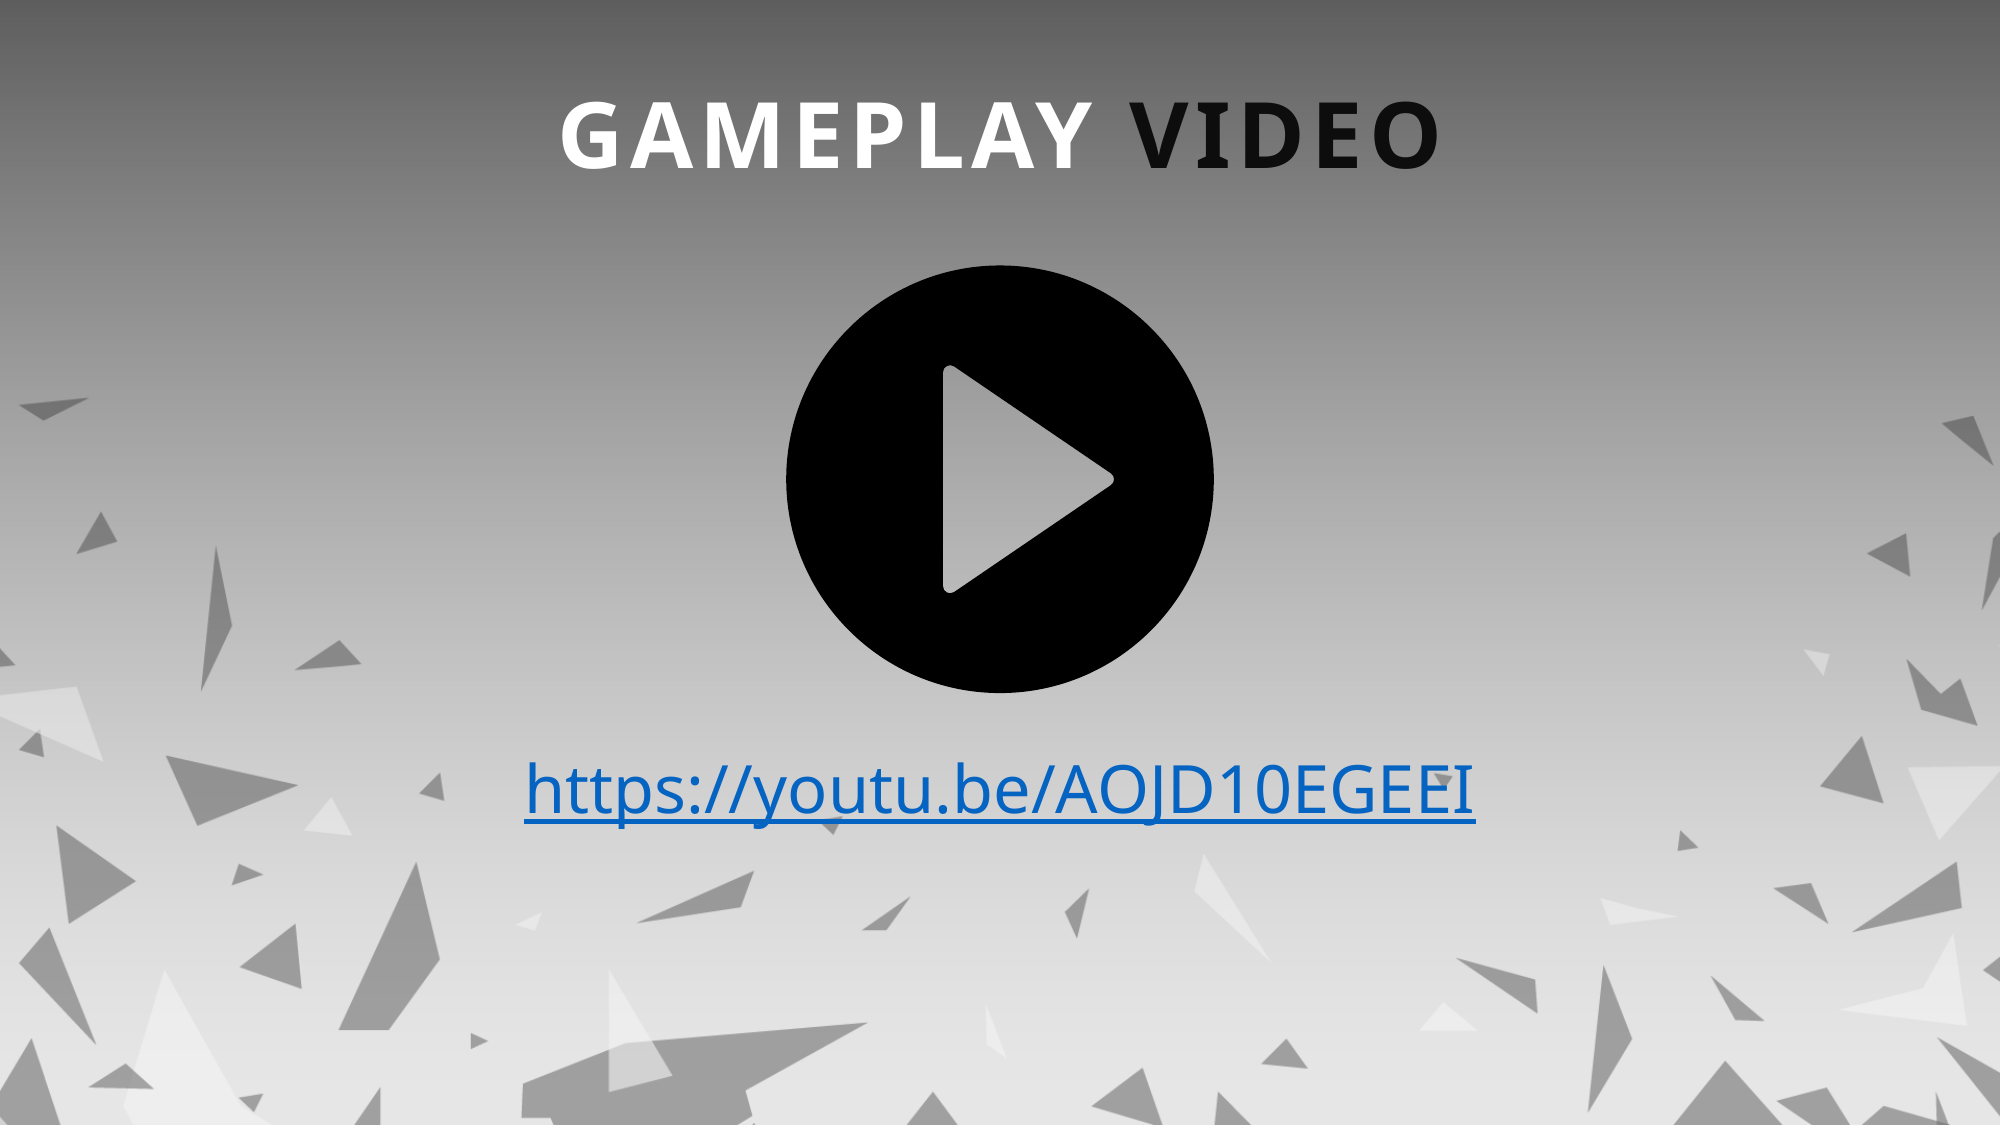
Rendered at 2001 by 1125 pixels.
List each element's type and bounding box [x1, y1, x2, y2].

picture [0, 0, 2000, 1125]
text_box [786, 265, 1214, 694]
